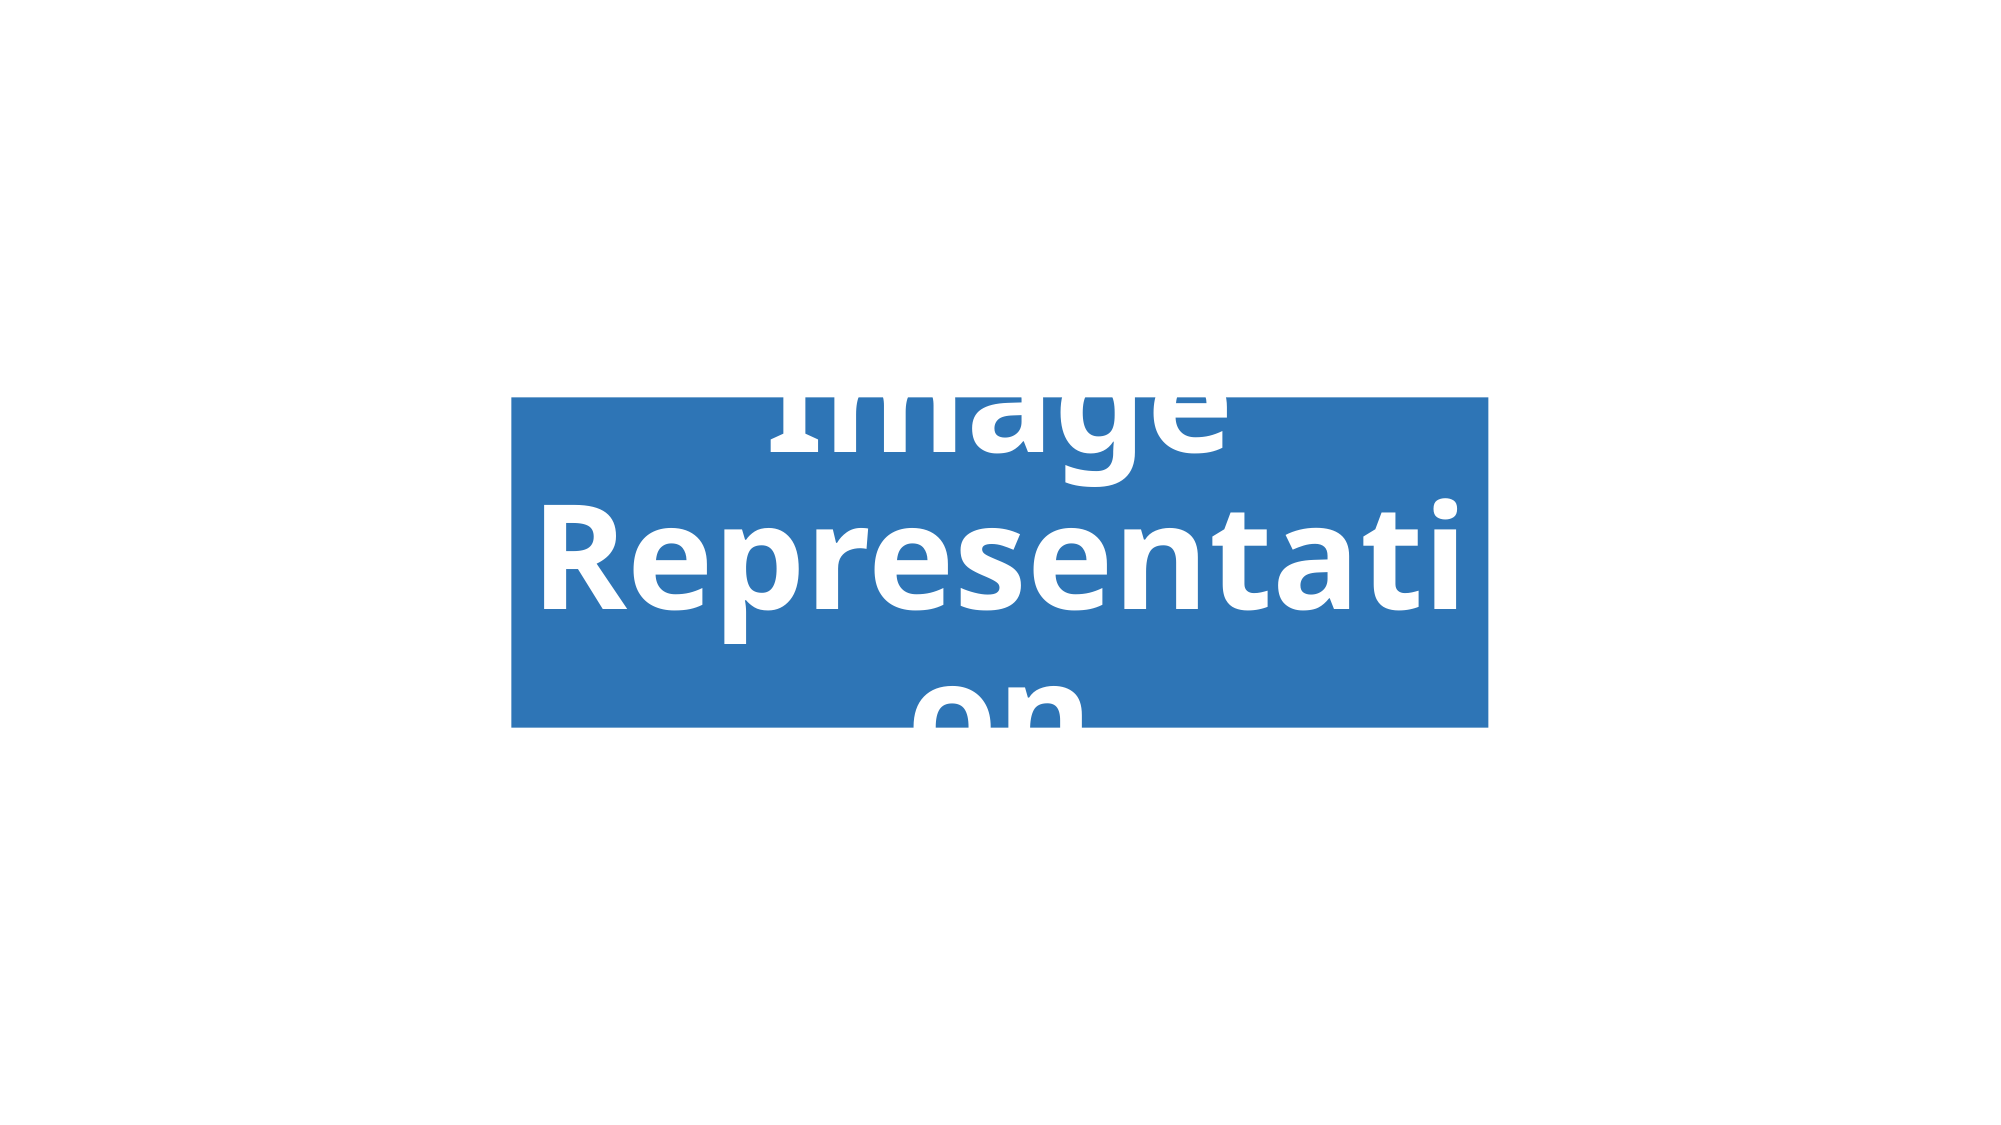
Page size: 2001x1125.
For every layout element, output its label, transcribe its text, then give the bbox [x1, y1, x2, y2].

text_box Image Representation [511, 397, 1489, 728]
